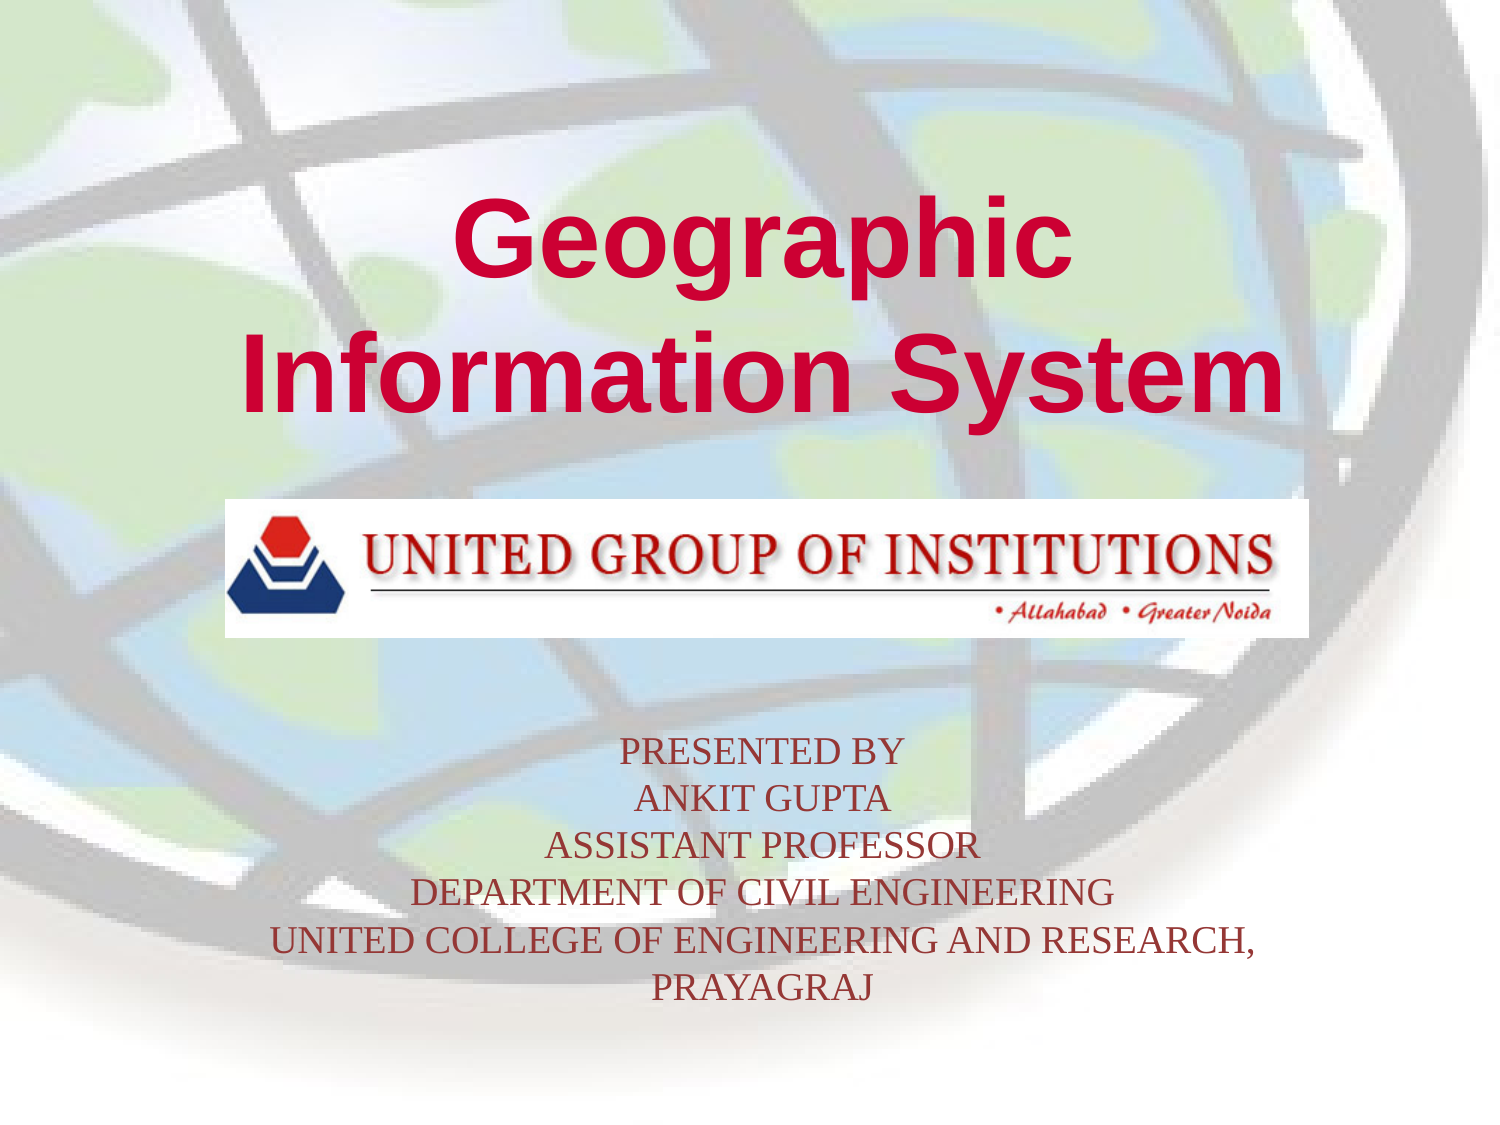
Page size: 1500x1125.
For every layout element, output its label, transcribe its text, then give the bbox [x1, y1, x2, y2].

text_box PRESENTED BY ANKIT GUPTA ASSISTANT PROFESSOR DEPARTMENT OF CIVIL ENGINEERING UNITED COLLEGE OF ENGINEERING AND RESEARCH, PRAYAGRAJ [237, 724, 1288, 1013]
picture [224, 499, 1309, 638]
text_box [0, 0, 1500, 1125]
text_box Geographic Information System [237, 162, 1291, 435]
